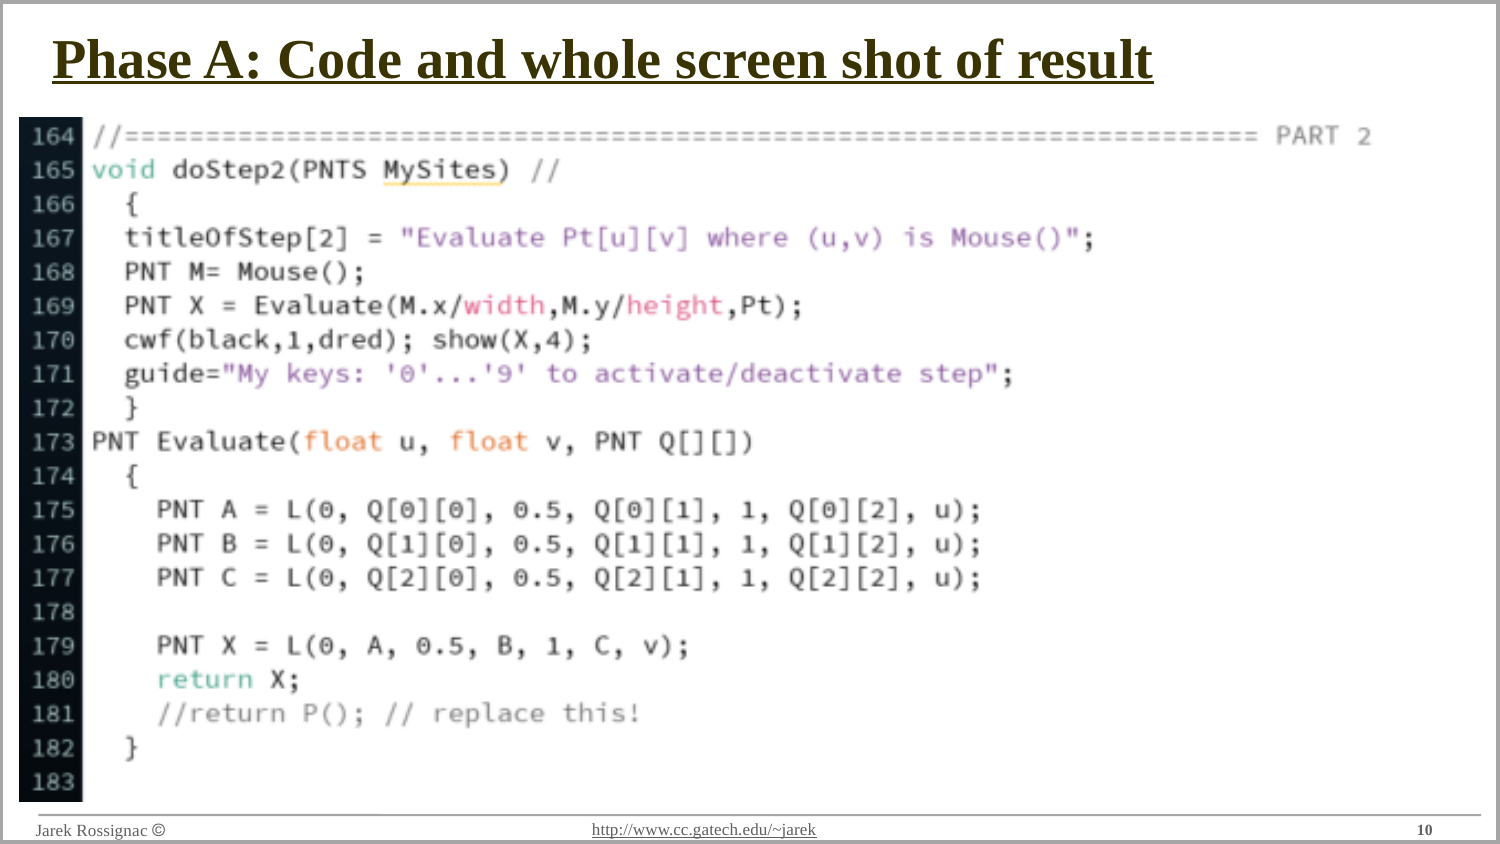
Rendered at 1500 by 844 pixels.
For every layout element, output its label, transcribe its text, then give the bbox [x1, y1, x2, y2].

title Phase A: Code and whole screen shot of result [37, 20, 1475, 91]
picture [18, 117, 1419, 802]
